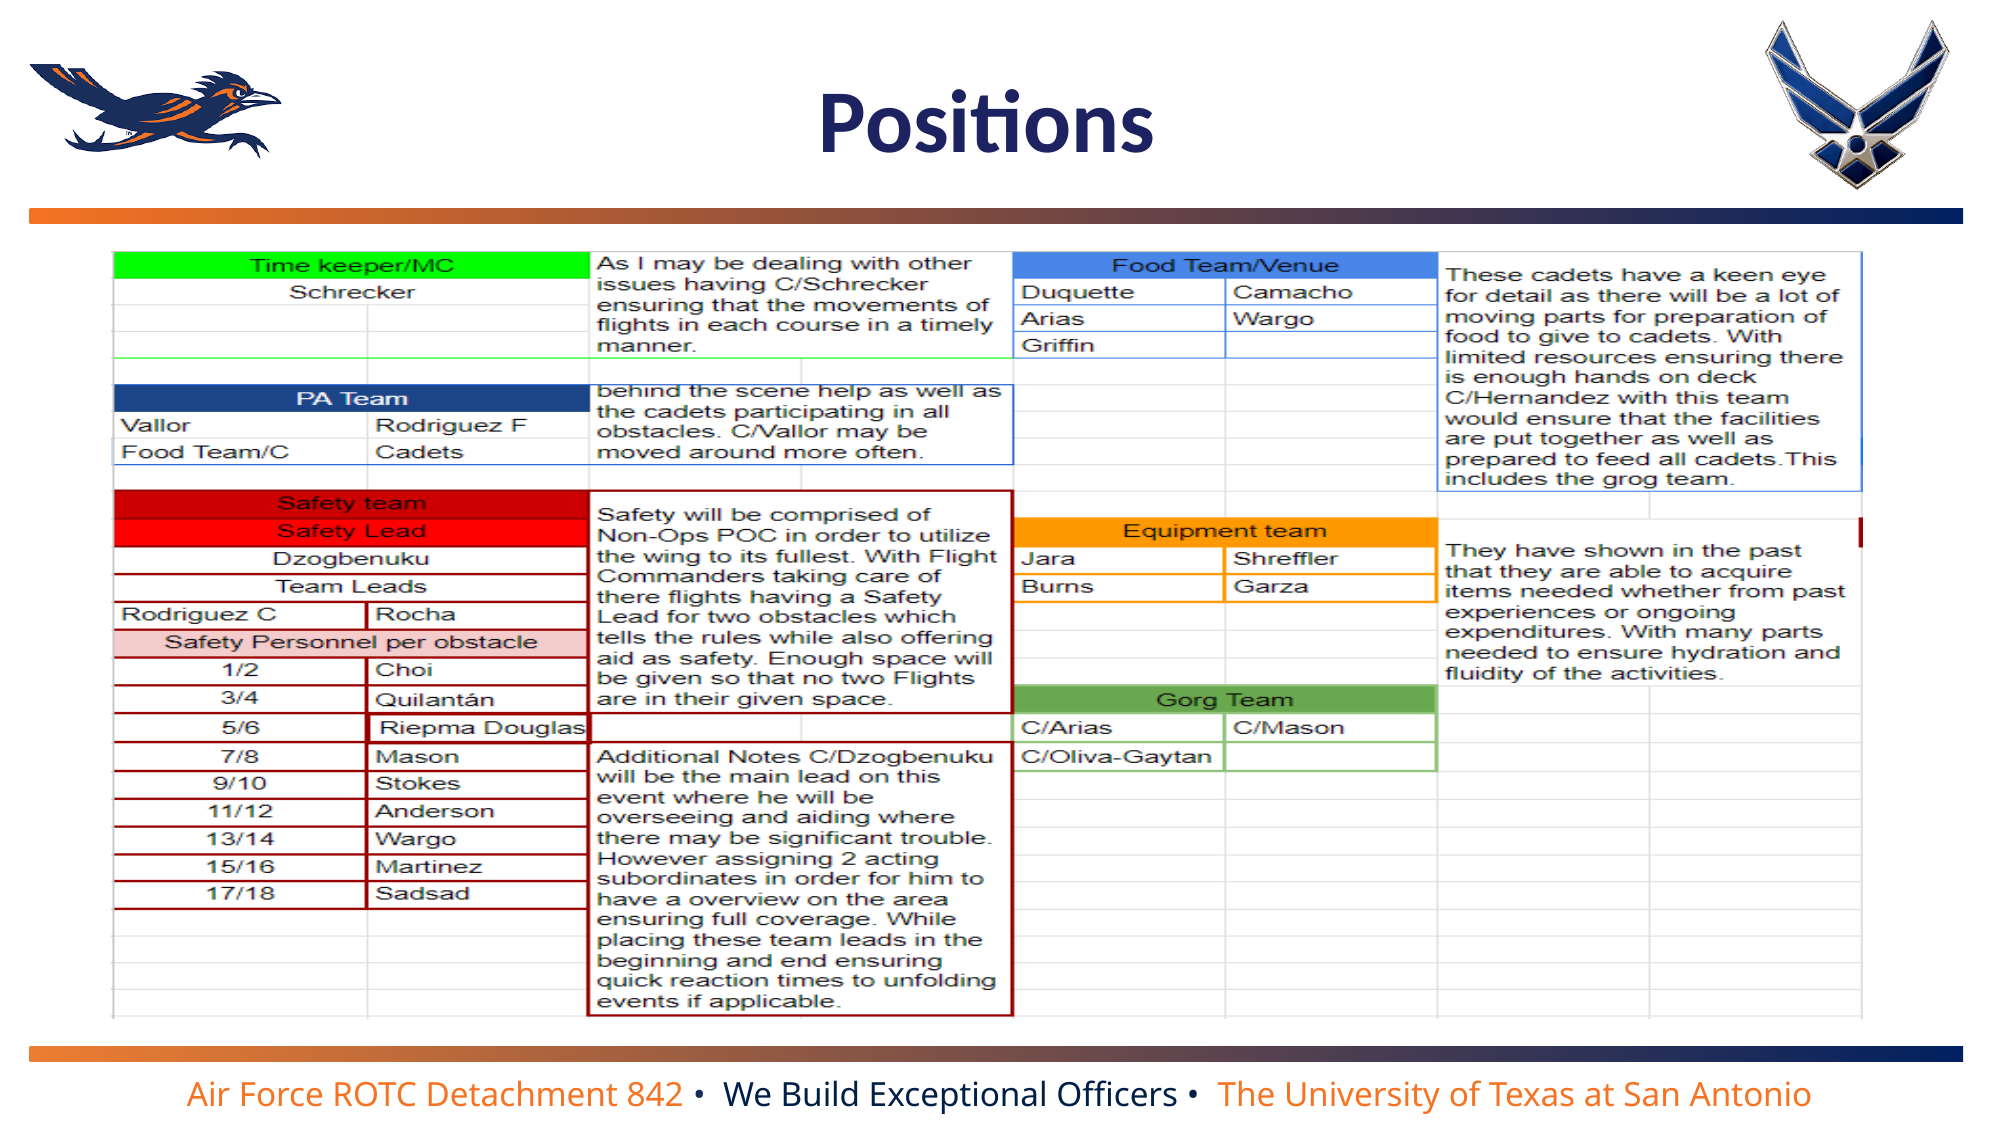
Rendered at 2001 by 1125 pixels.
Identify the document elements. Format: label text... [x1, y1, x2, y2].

picture [1725, 18, 1988, 205]
text_box Positions [392, 48, 1582, 189]
picture [111, 251, 1863, 1019]
picture [29, 64, 282, 161]
